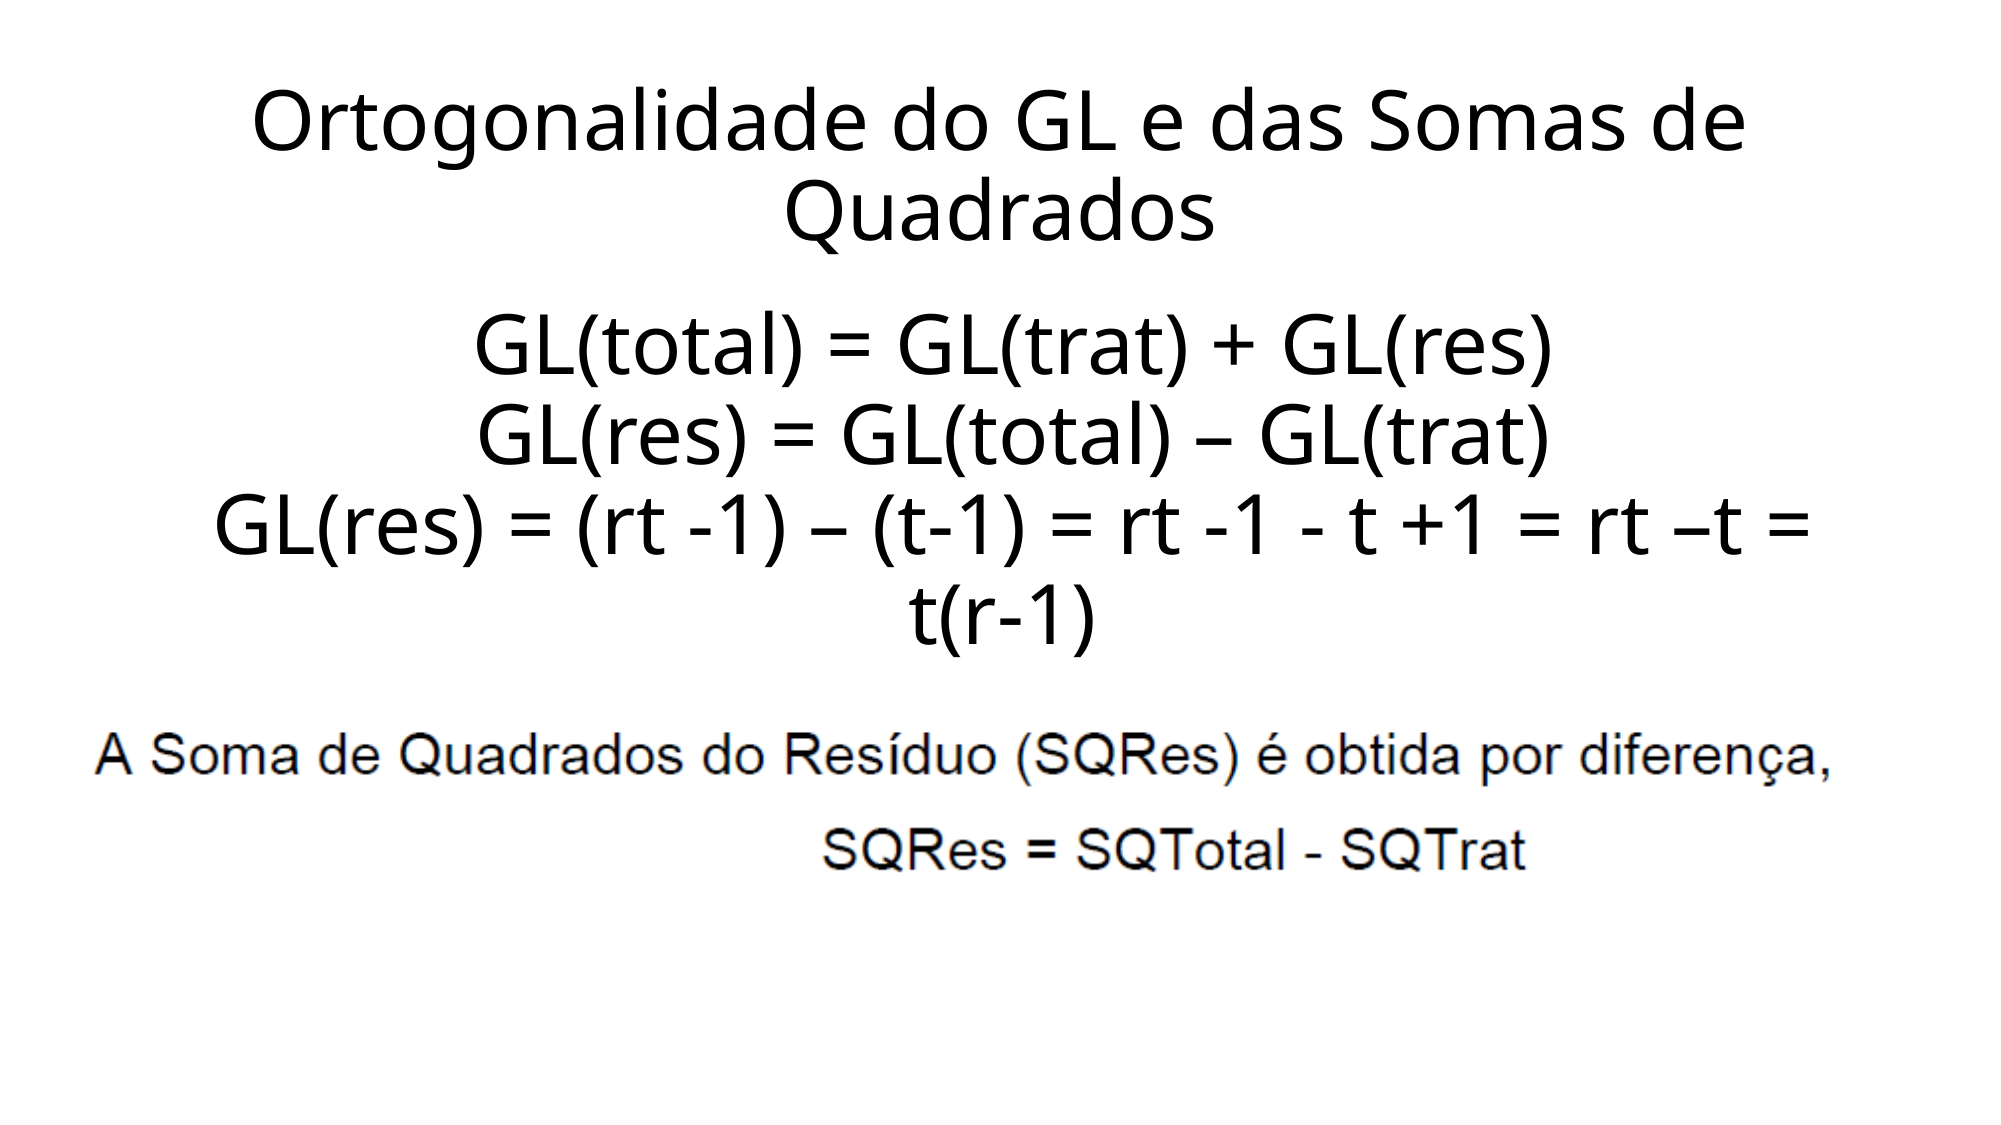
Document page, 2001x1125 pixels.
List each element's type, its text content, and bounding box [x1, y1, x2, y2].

title Ortogonalidade do GL e das Somas de Quadrados [137, 59, 1863, 278]
picture [46, 725, 1954, 923]
text_box GL(total) = GL(trat) + GL(res) GL(res) = GL(total) – GL(trat) GL(res) = (rt -1) – (t-1) = rt -1 - t +1 = rt –t = t(r-1) [150, 295, 1876, 713]
